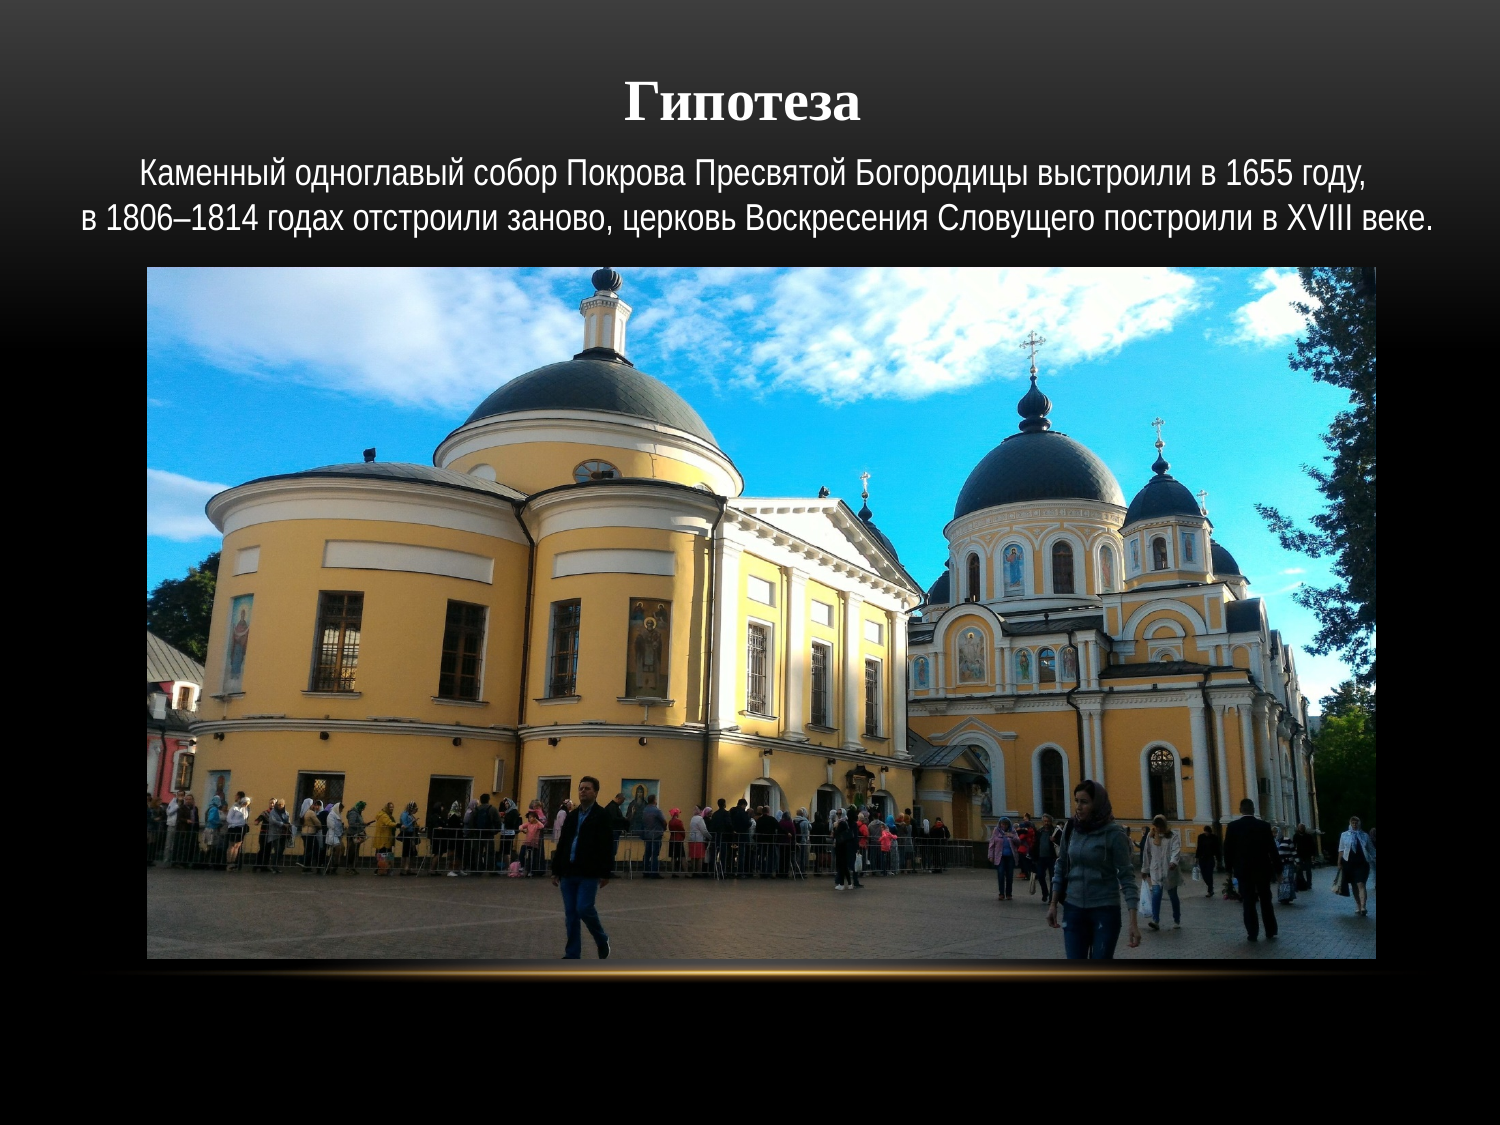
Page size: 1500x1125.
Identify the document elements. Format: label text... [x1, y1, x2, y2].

text_box Гипотеза [609, 54, 877, 140]
picture [0, 0, 1500, 1125]
text_box Каменный одноглавый собор Покрова Пресвятой Богородицы выстроили в 1655 году, в 1806–1814 годах отстроили заново, церковь Воскресения Словущего построили в XVIII веке. [65, 140, 1450, 246]
